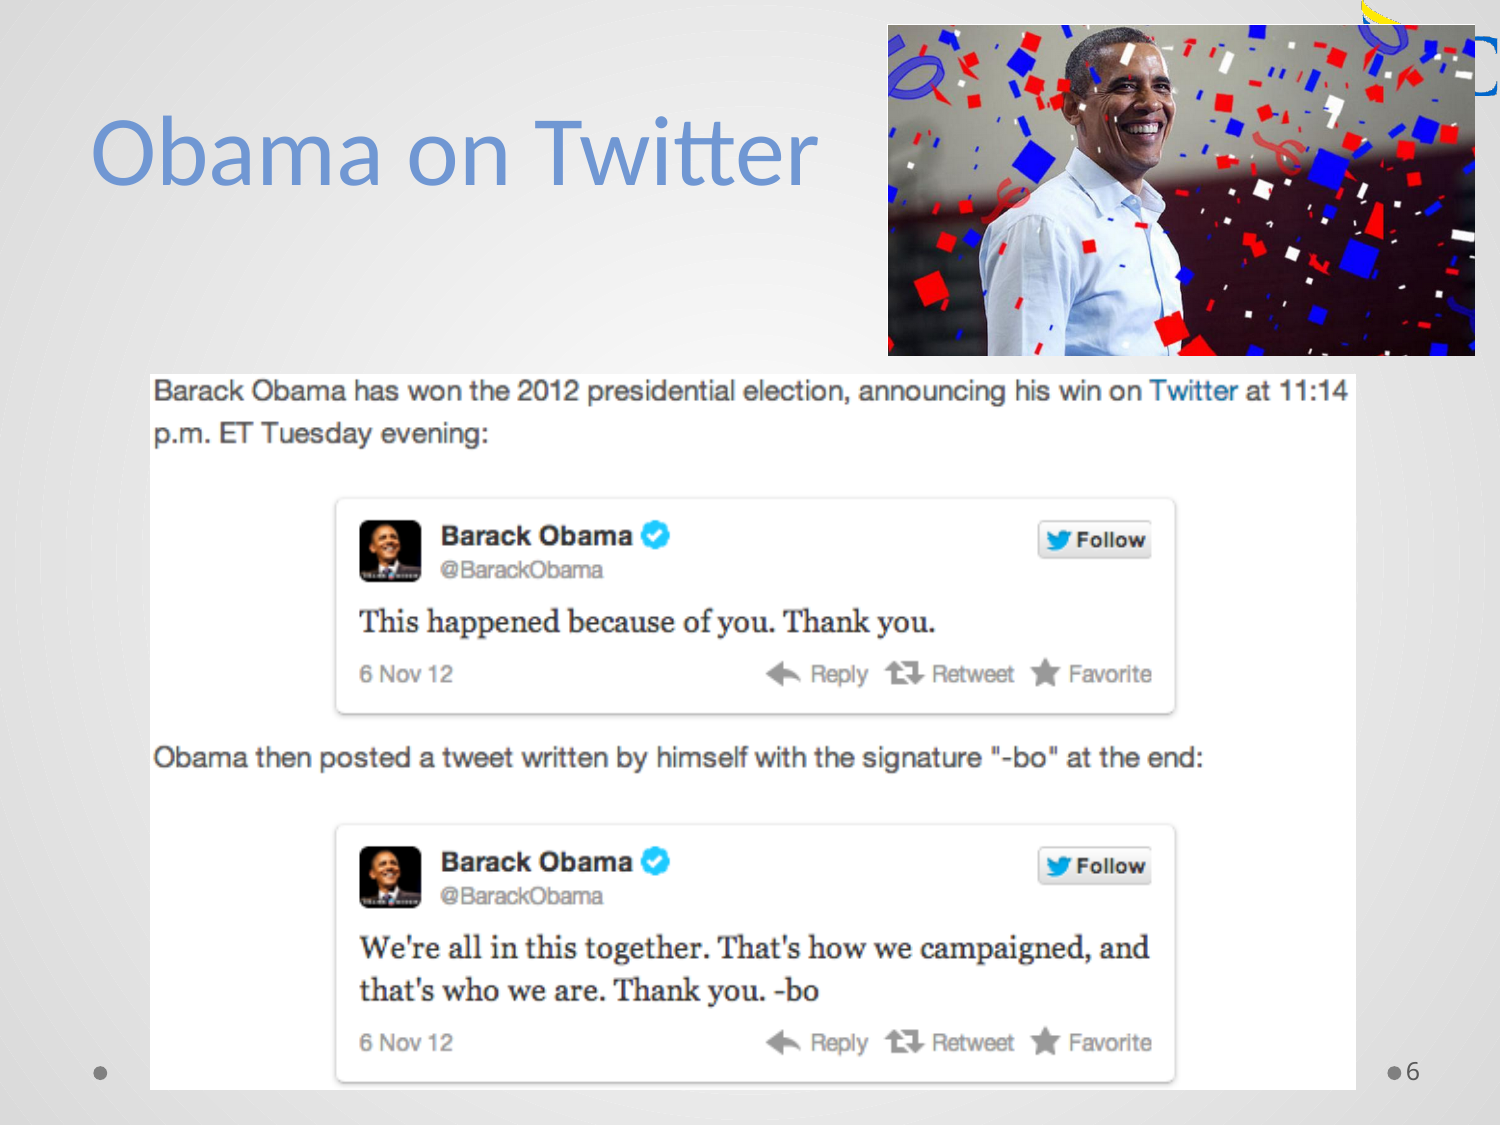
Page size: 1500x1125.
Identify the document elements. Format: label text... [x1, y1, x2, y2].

slide_number 6 [1401, 1042, 1494, 1103]
footer MS Thesis Defense of Li Wang [517, 1099, 985, 1103]
title Obama on Twitter [75, 45, 882, 214]
picture [887, 0, 1498, 356]
picture [149, 374, 1356, 1090]
